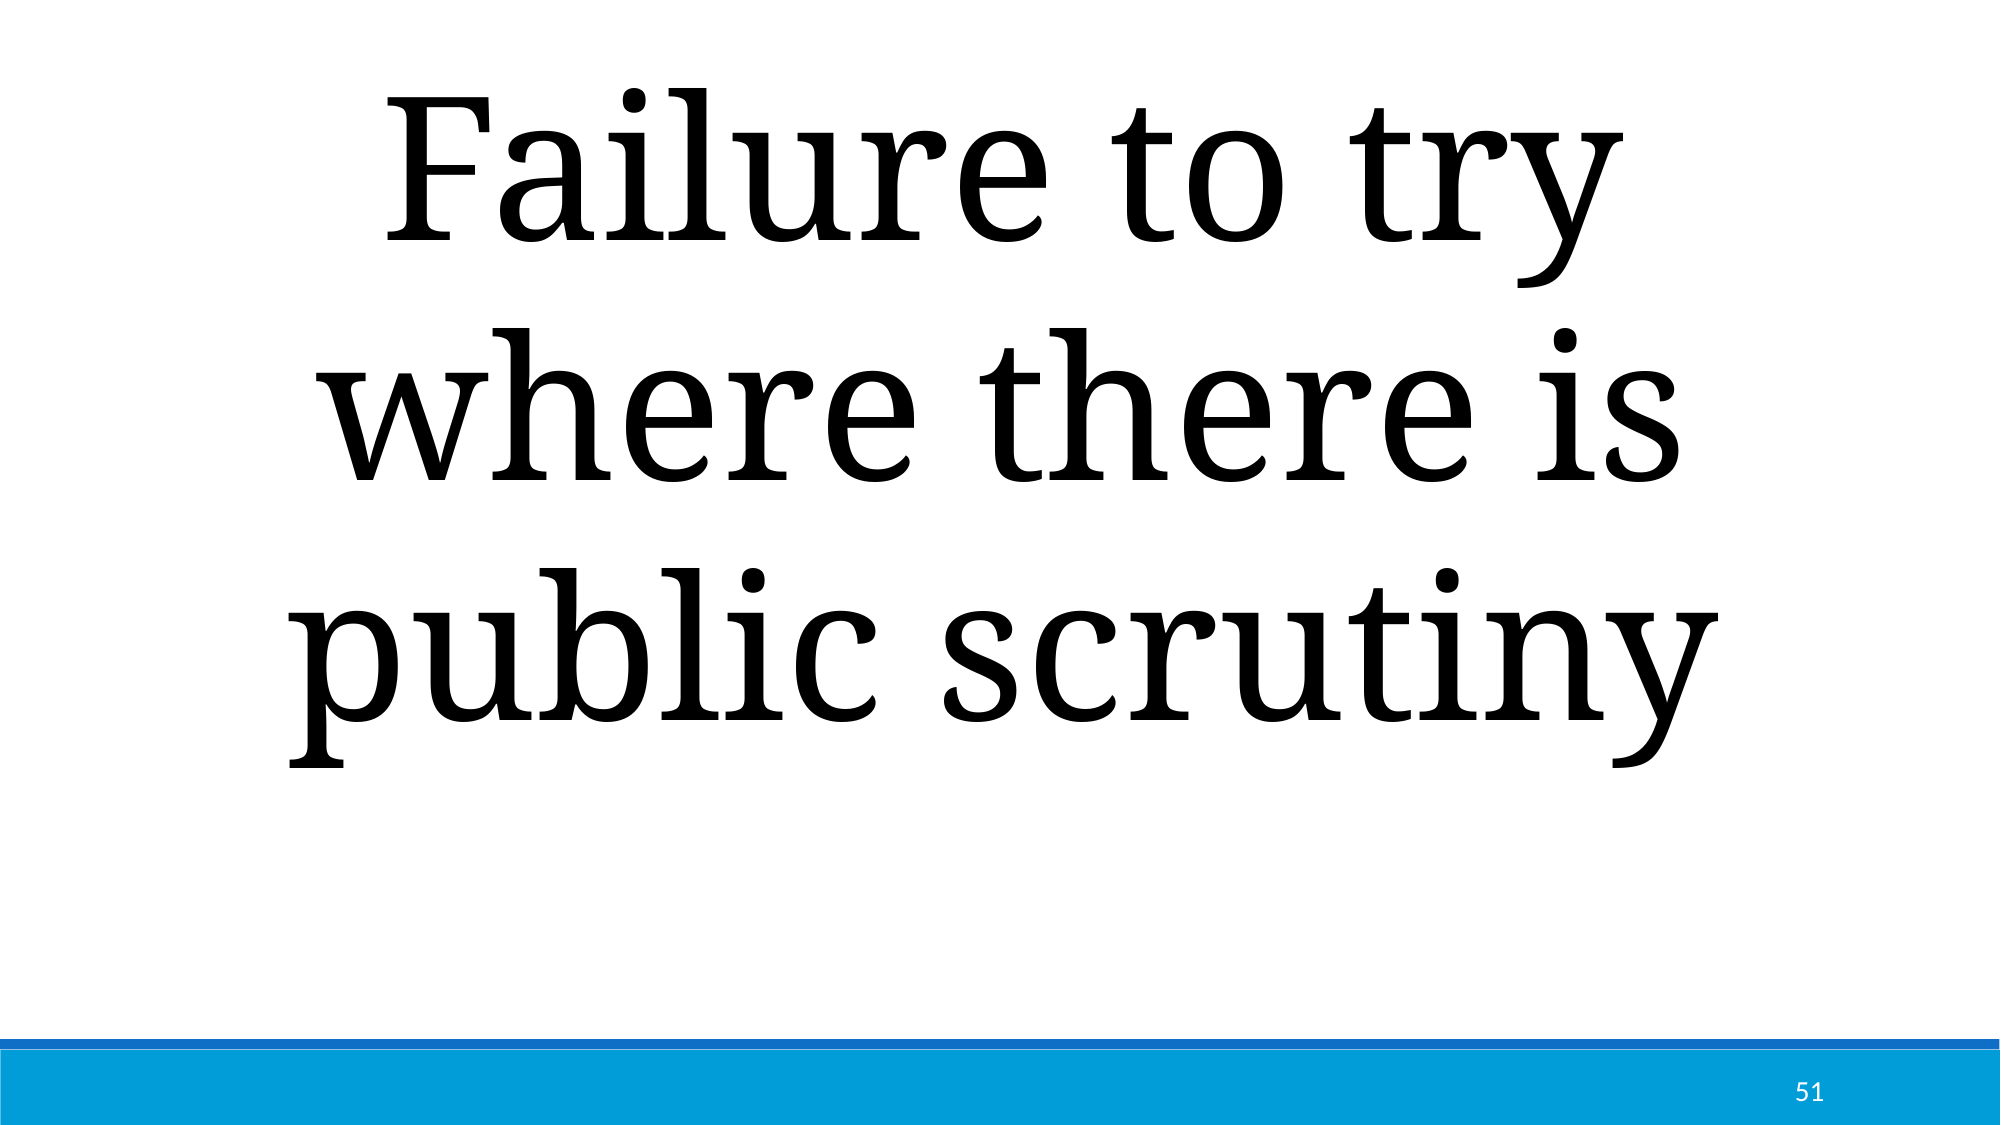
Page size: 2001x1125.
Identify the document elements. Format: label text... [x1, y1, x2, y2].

text_box Failure to try where there is public scrutiny [63, 33, 1942, 768]
slide_number 51 [1624, 1059, 1840, 1120]
